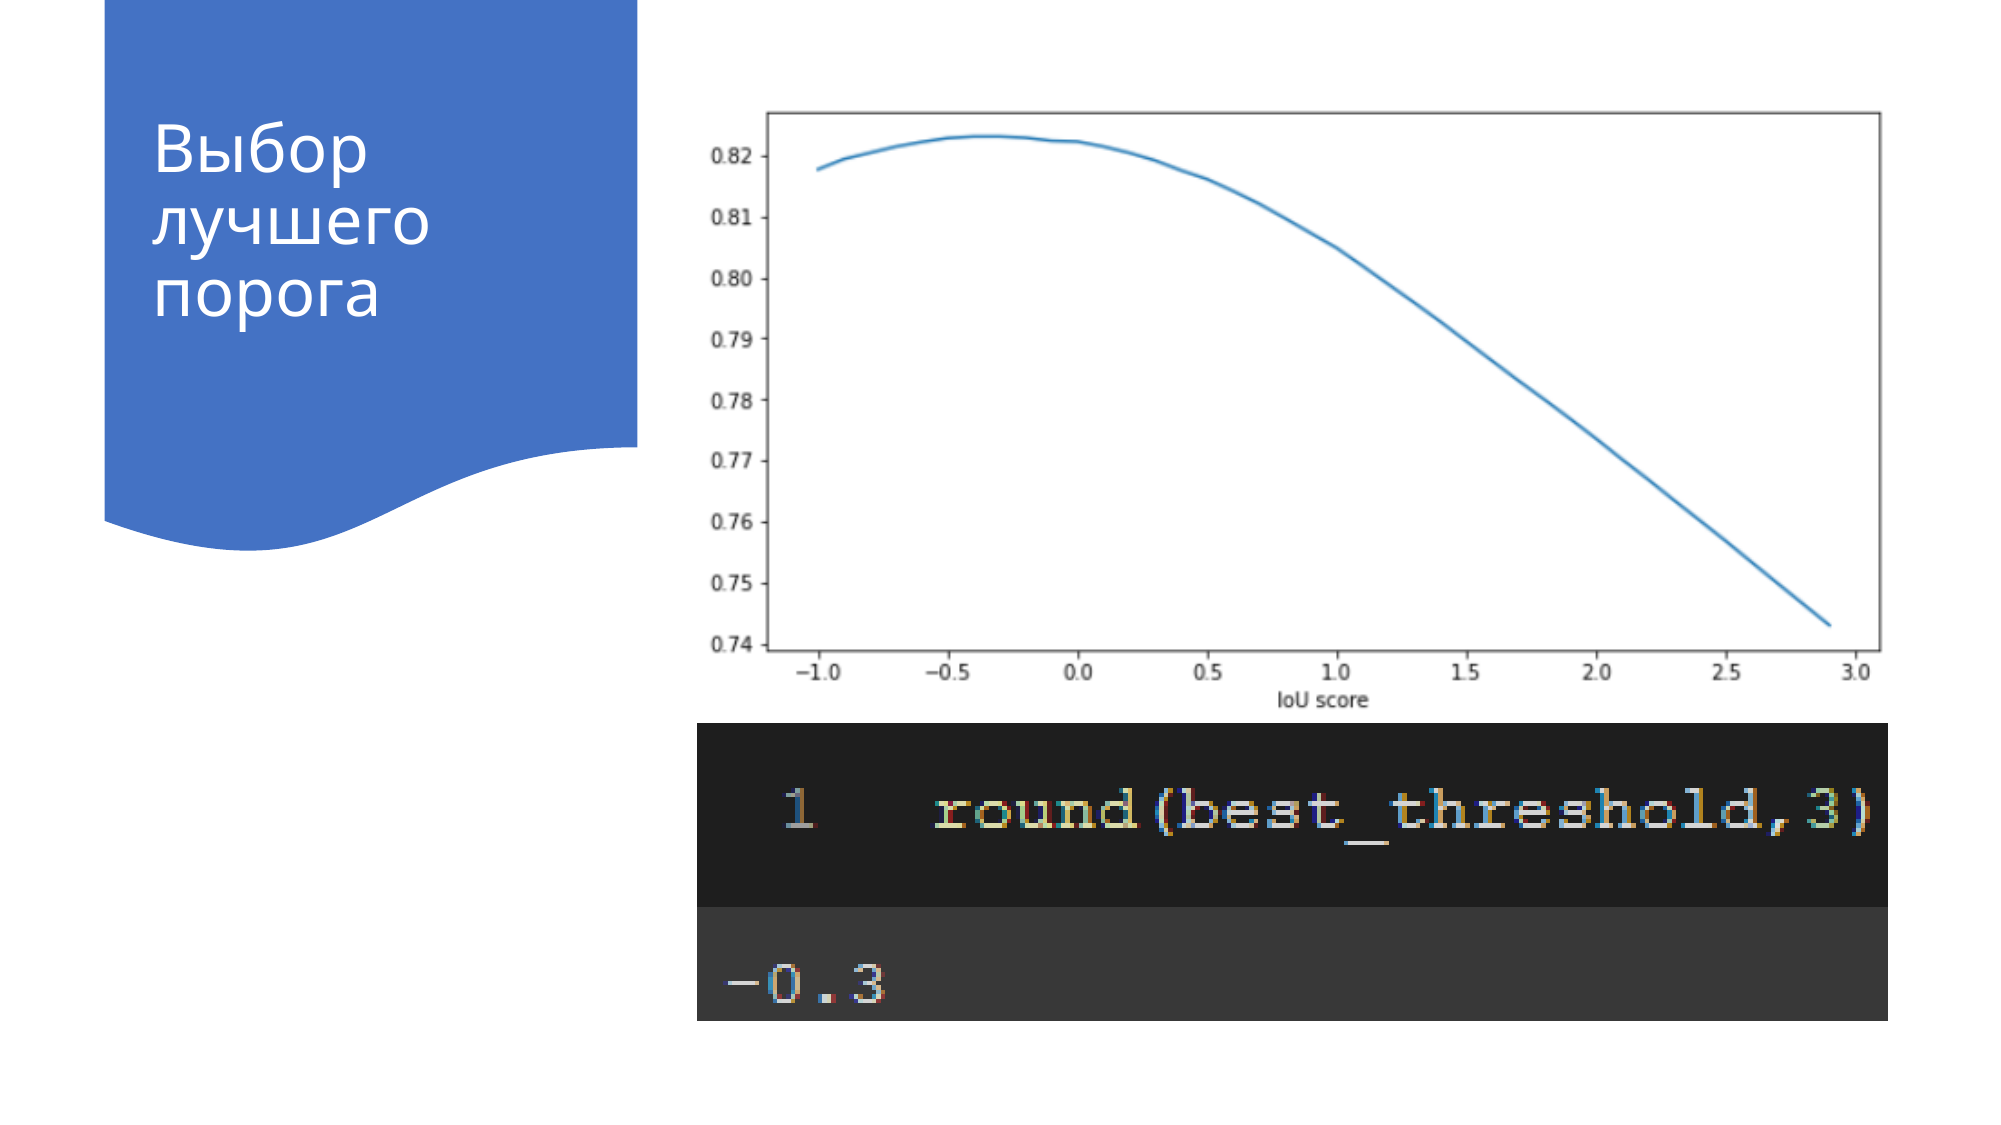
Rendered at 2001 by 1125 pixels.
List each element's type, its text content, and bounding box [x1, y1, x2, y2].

title Выбор лучшего порога [137, 28, 604, 417]
picture [697, 723, 1888, 1021]
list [697, 104, 1888, 713]
text_box [103, 0, 639, 552]
